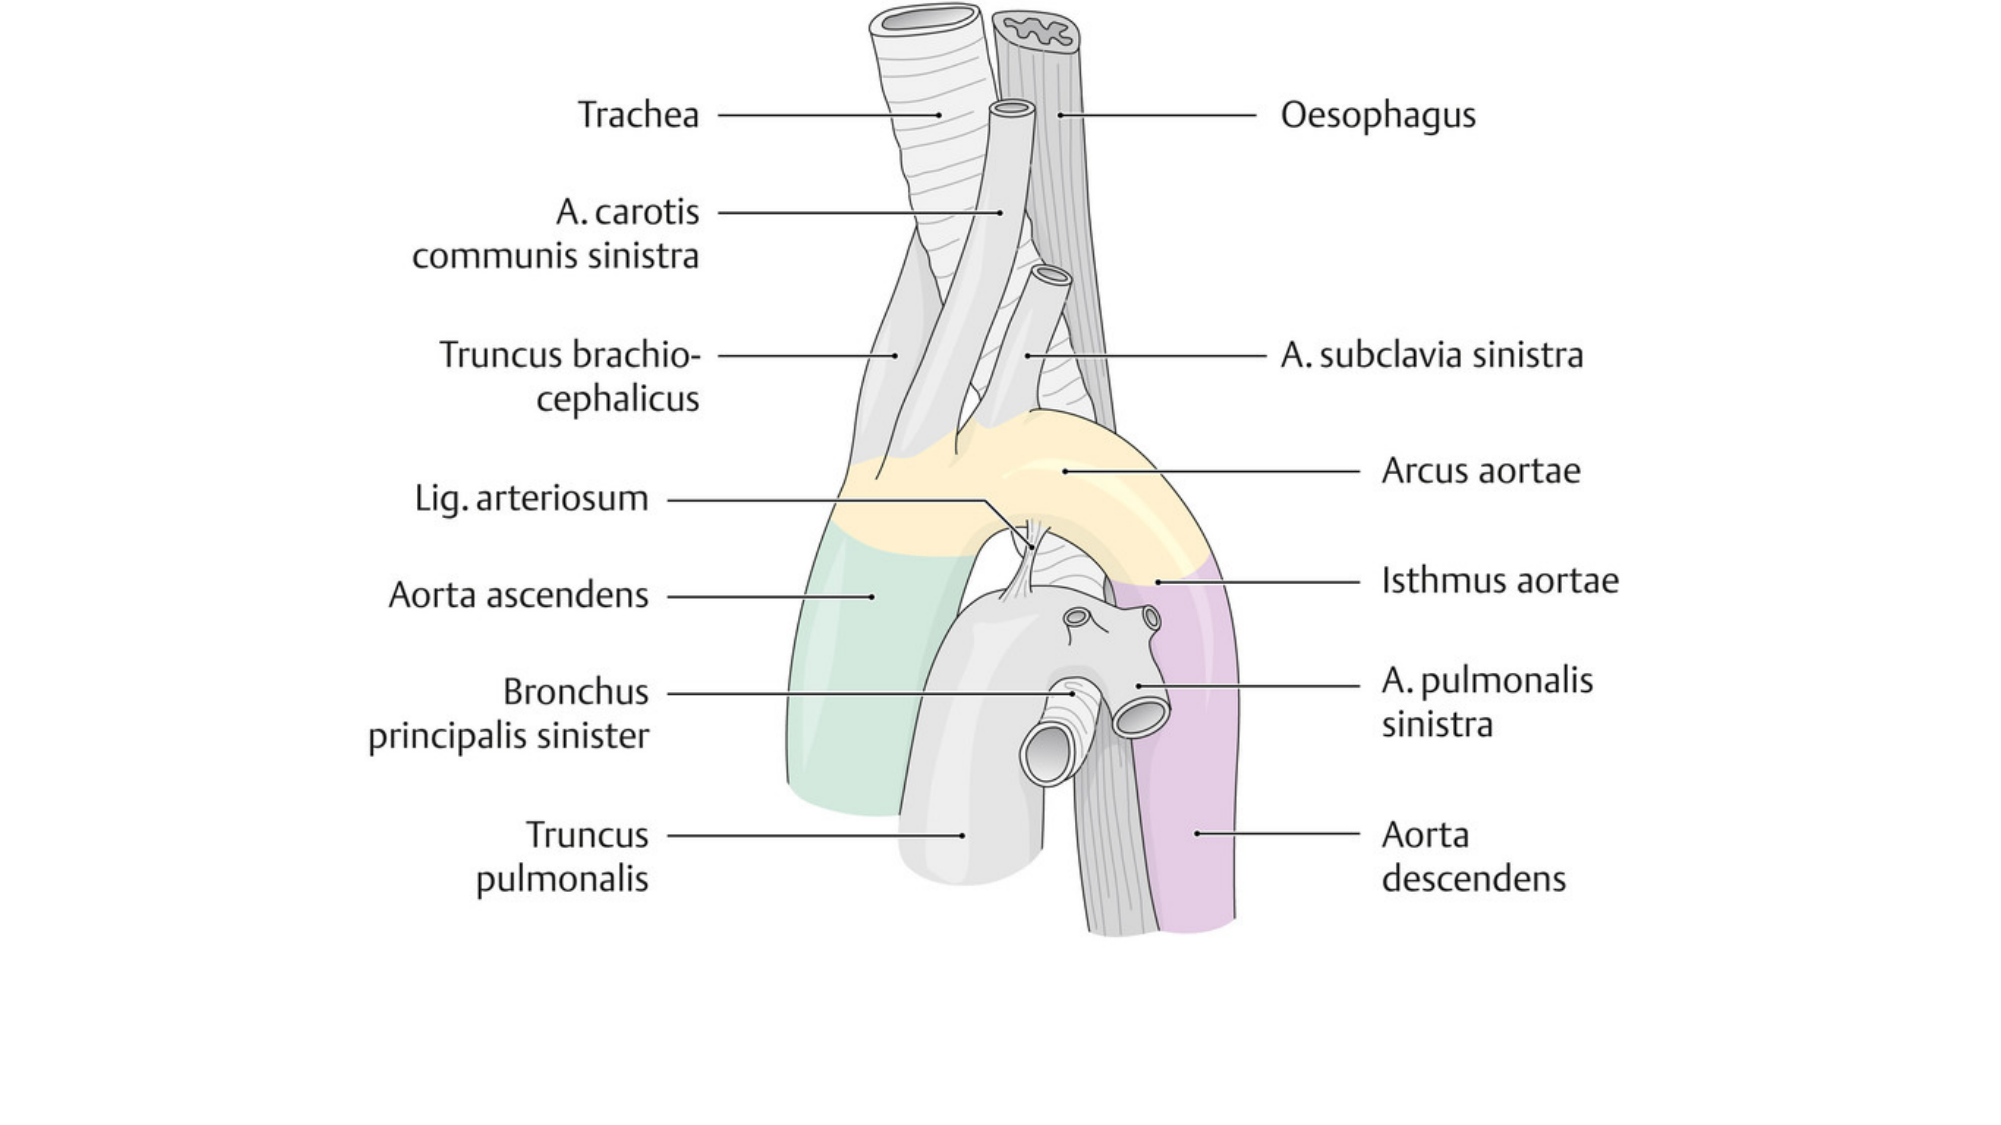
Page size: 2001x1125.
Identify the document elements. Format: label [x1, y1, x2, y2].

picture [352, 0, 1647, 1125]
